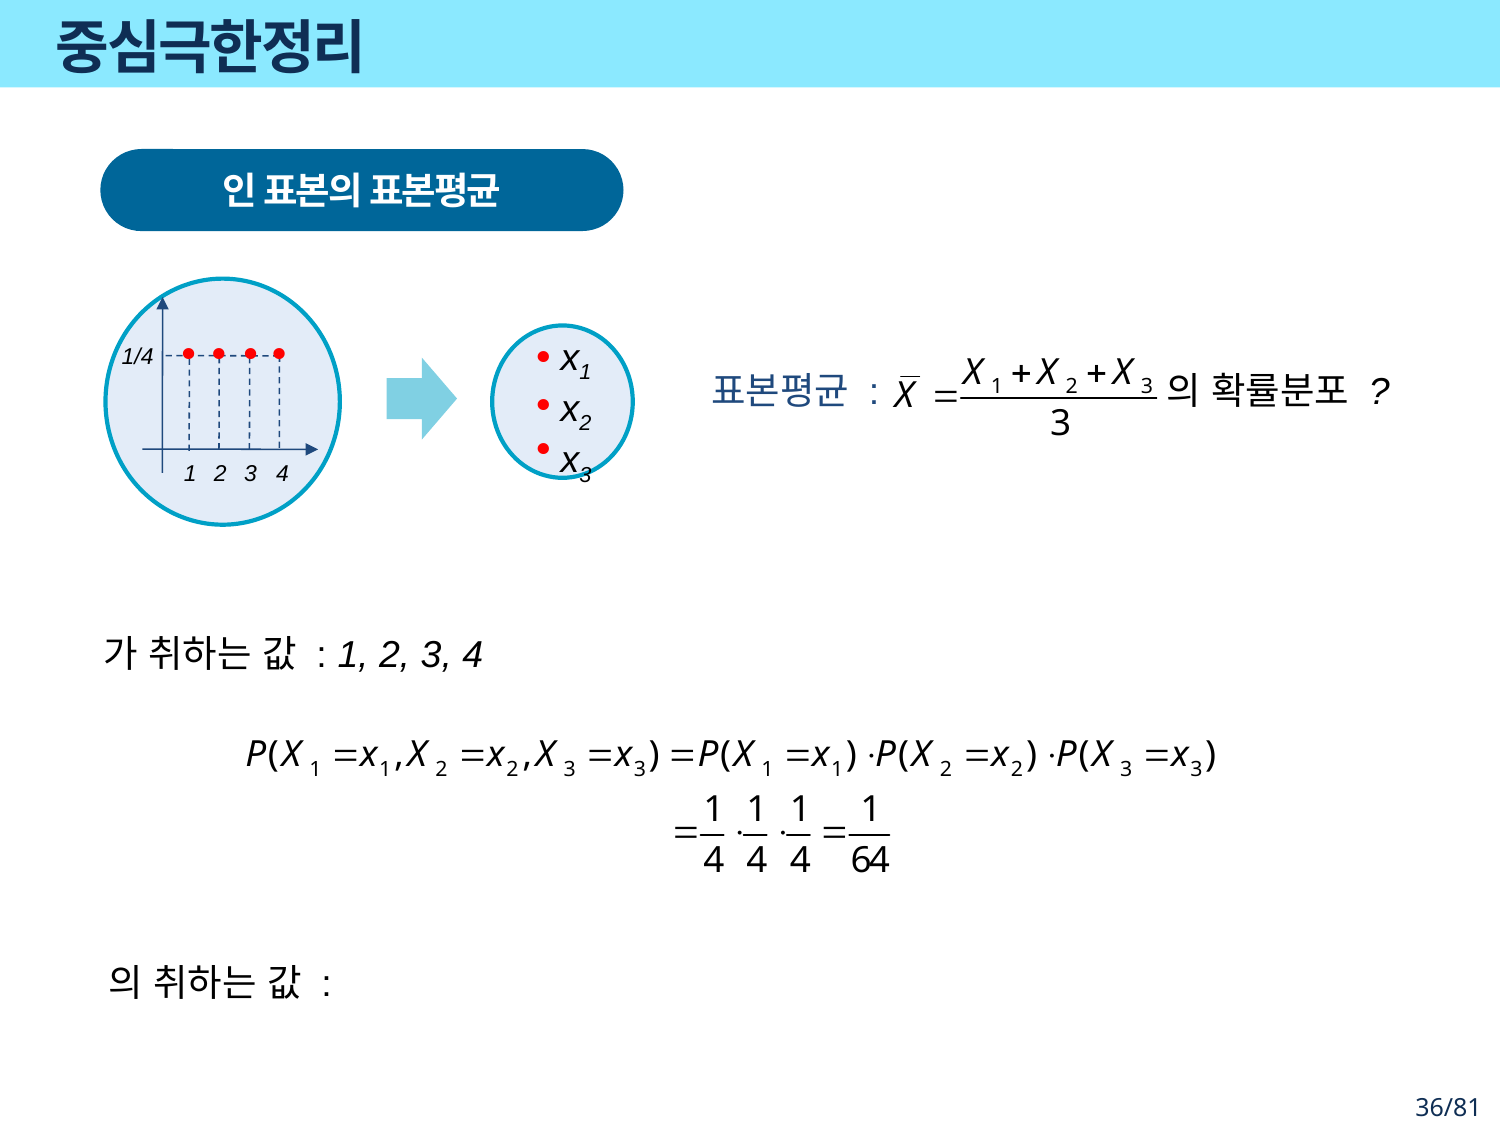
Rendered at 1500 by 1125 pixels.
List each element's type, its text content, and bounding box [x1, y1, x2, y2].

title 중심극한정리 [40, 5, 1288, 84]
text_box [105, 266, 633, 525]
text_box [238, 730, 1223, 882]
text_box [696, 349, 1436, 444]
